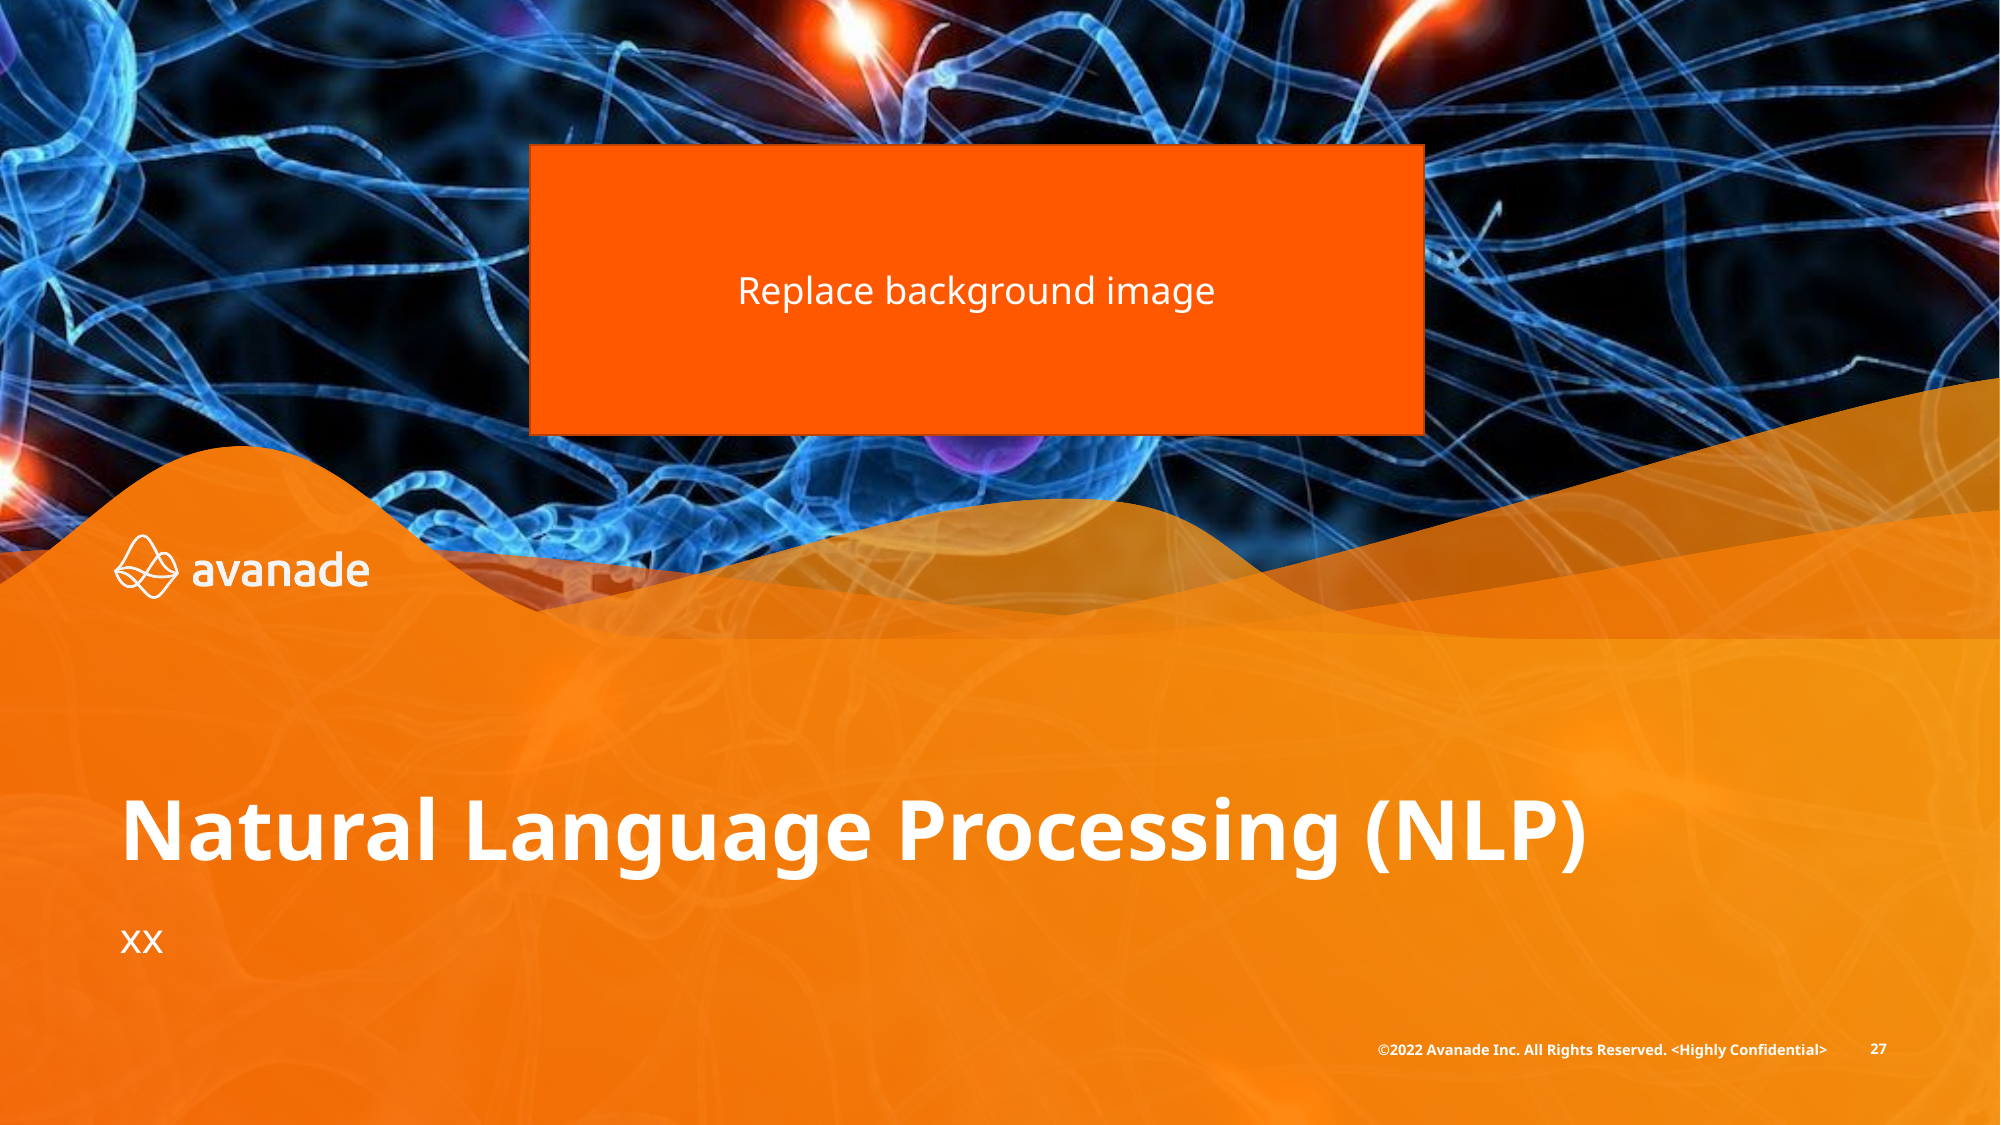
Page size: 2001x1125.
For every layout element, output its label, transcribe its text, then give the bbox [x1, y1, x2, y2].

list xx [104, 910, 1885, 1020]
text_box Replace background image [529, 144, 1425, 436]
list Natural Language Processing (NLP) [104, 689, 1885, 886]
picture [0, 0, 2000, 1125]
